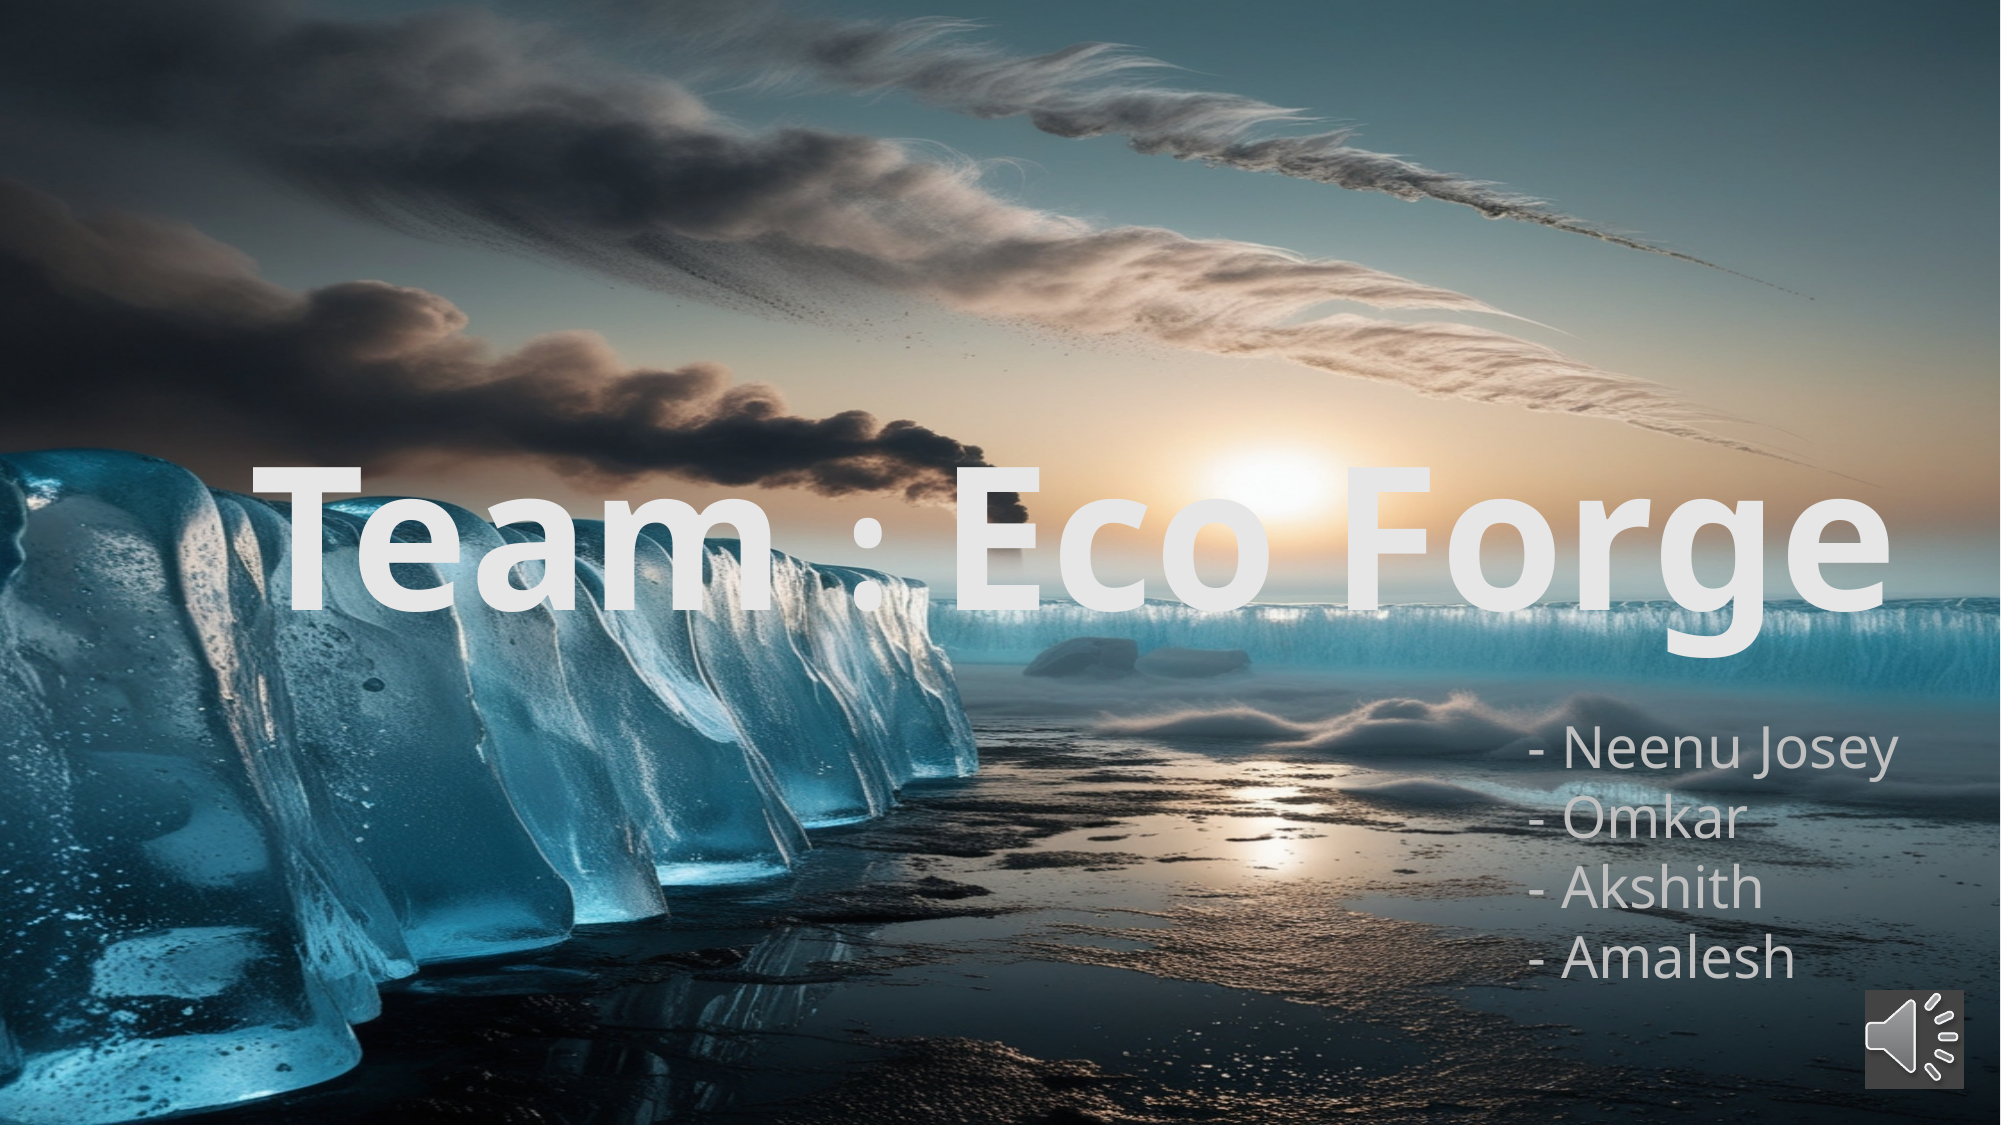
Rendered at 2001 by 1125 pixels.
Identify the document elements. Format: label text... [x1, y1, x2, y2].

text_box Team : Eco Forge [234, 403, 1913, 658]
text_box - Neenu Josey - Omkar - Akshith - Amalesh [1512, 702, 1962, 998]
picture [0, 0, 2001, 1125]
